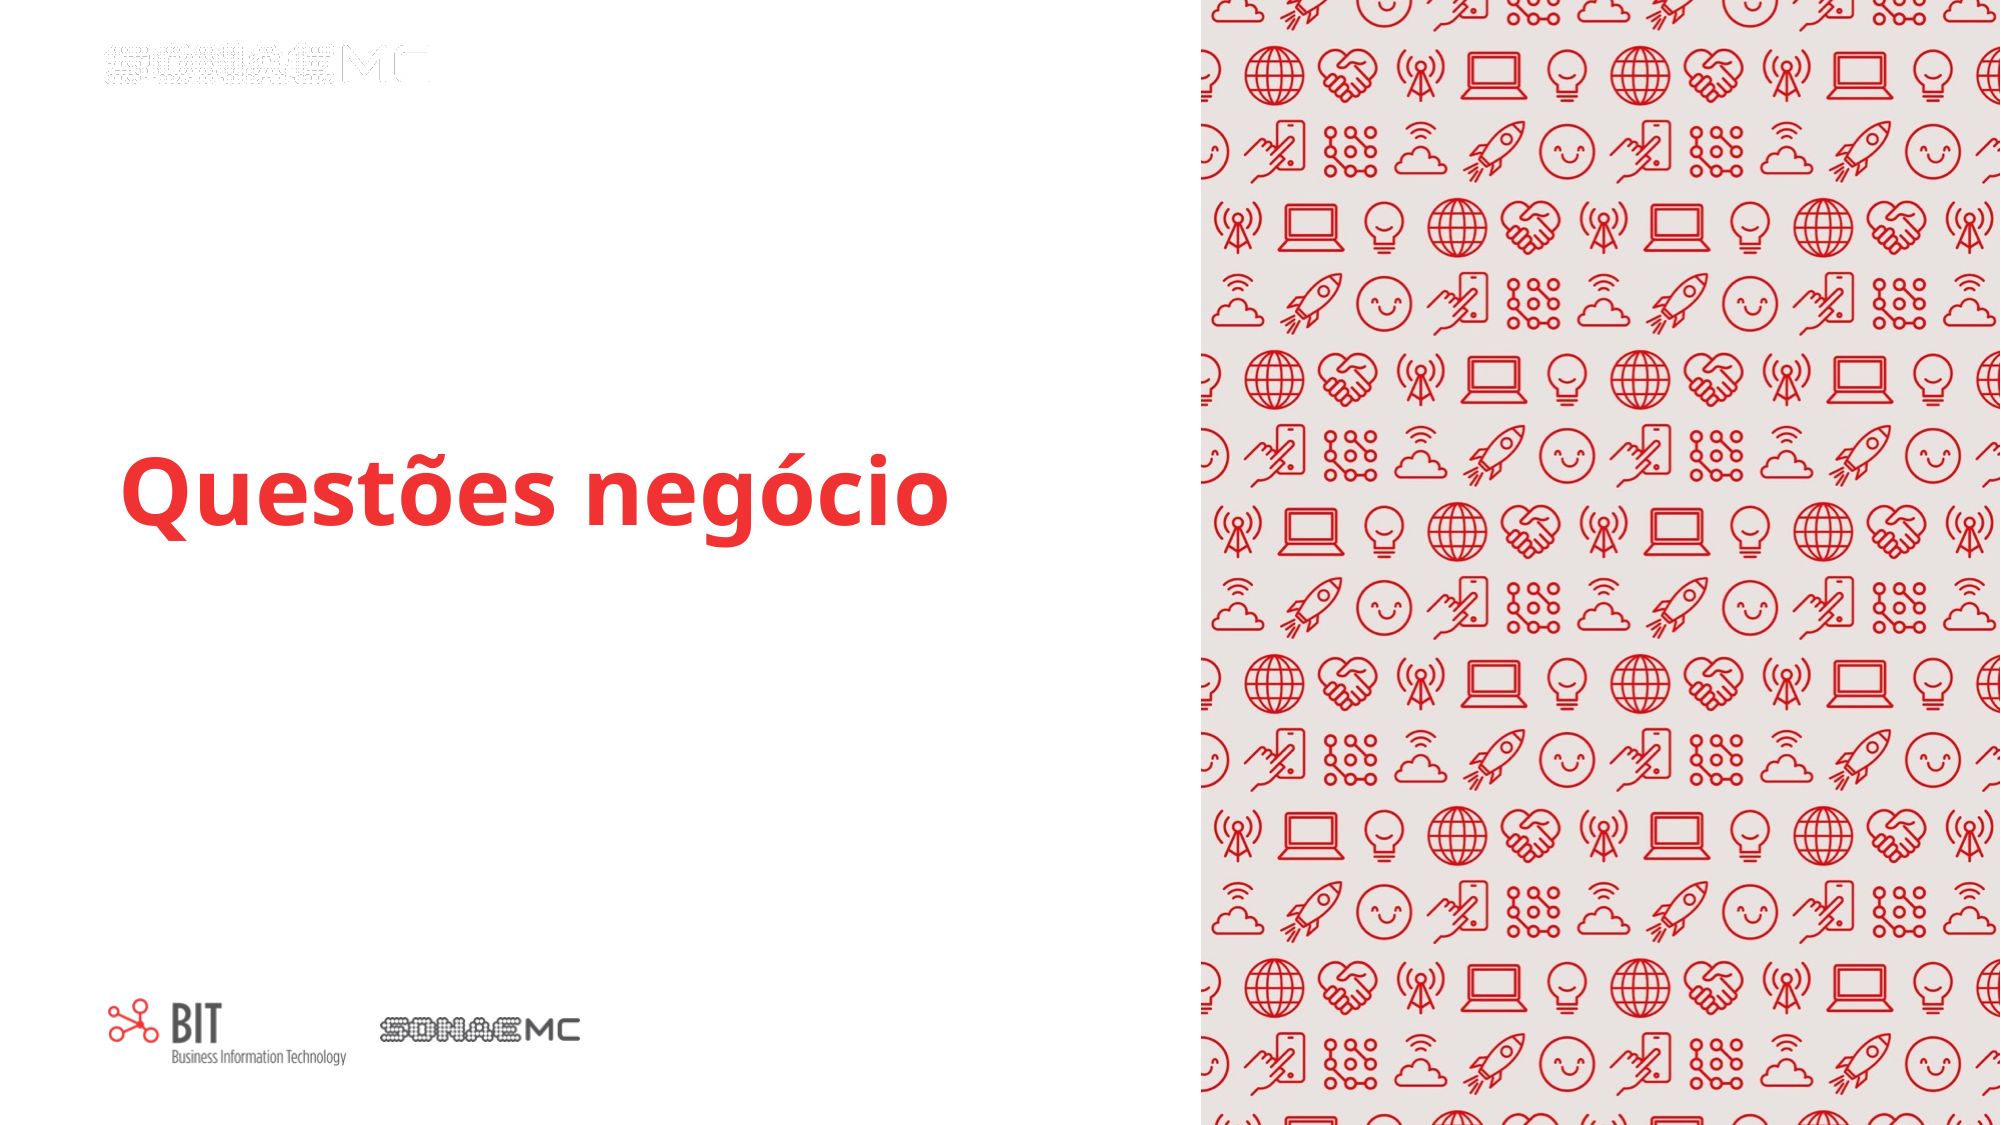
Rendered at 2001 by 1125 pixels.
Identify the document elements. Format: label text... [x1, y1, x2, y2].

picture [1201, 0, 2000, 1125]
picture [104, 43, 431, 84]
picture [380, 1017, 580, 1042]
title Questões negócio [98, 431, 1163, 700]
picture [81, 976, 360, 1070]
